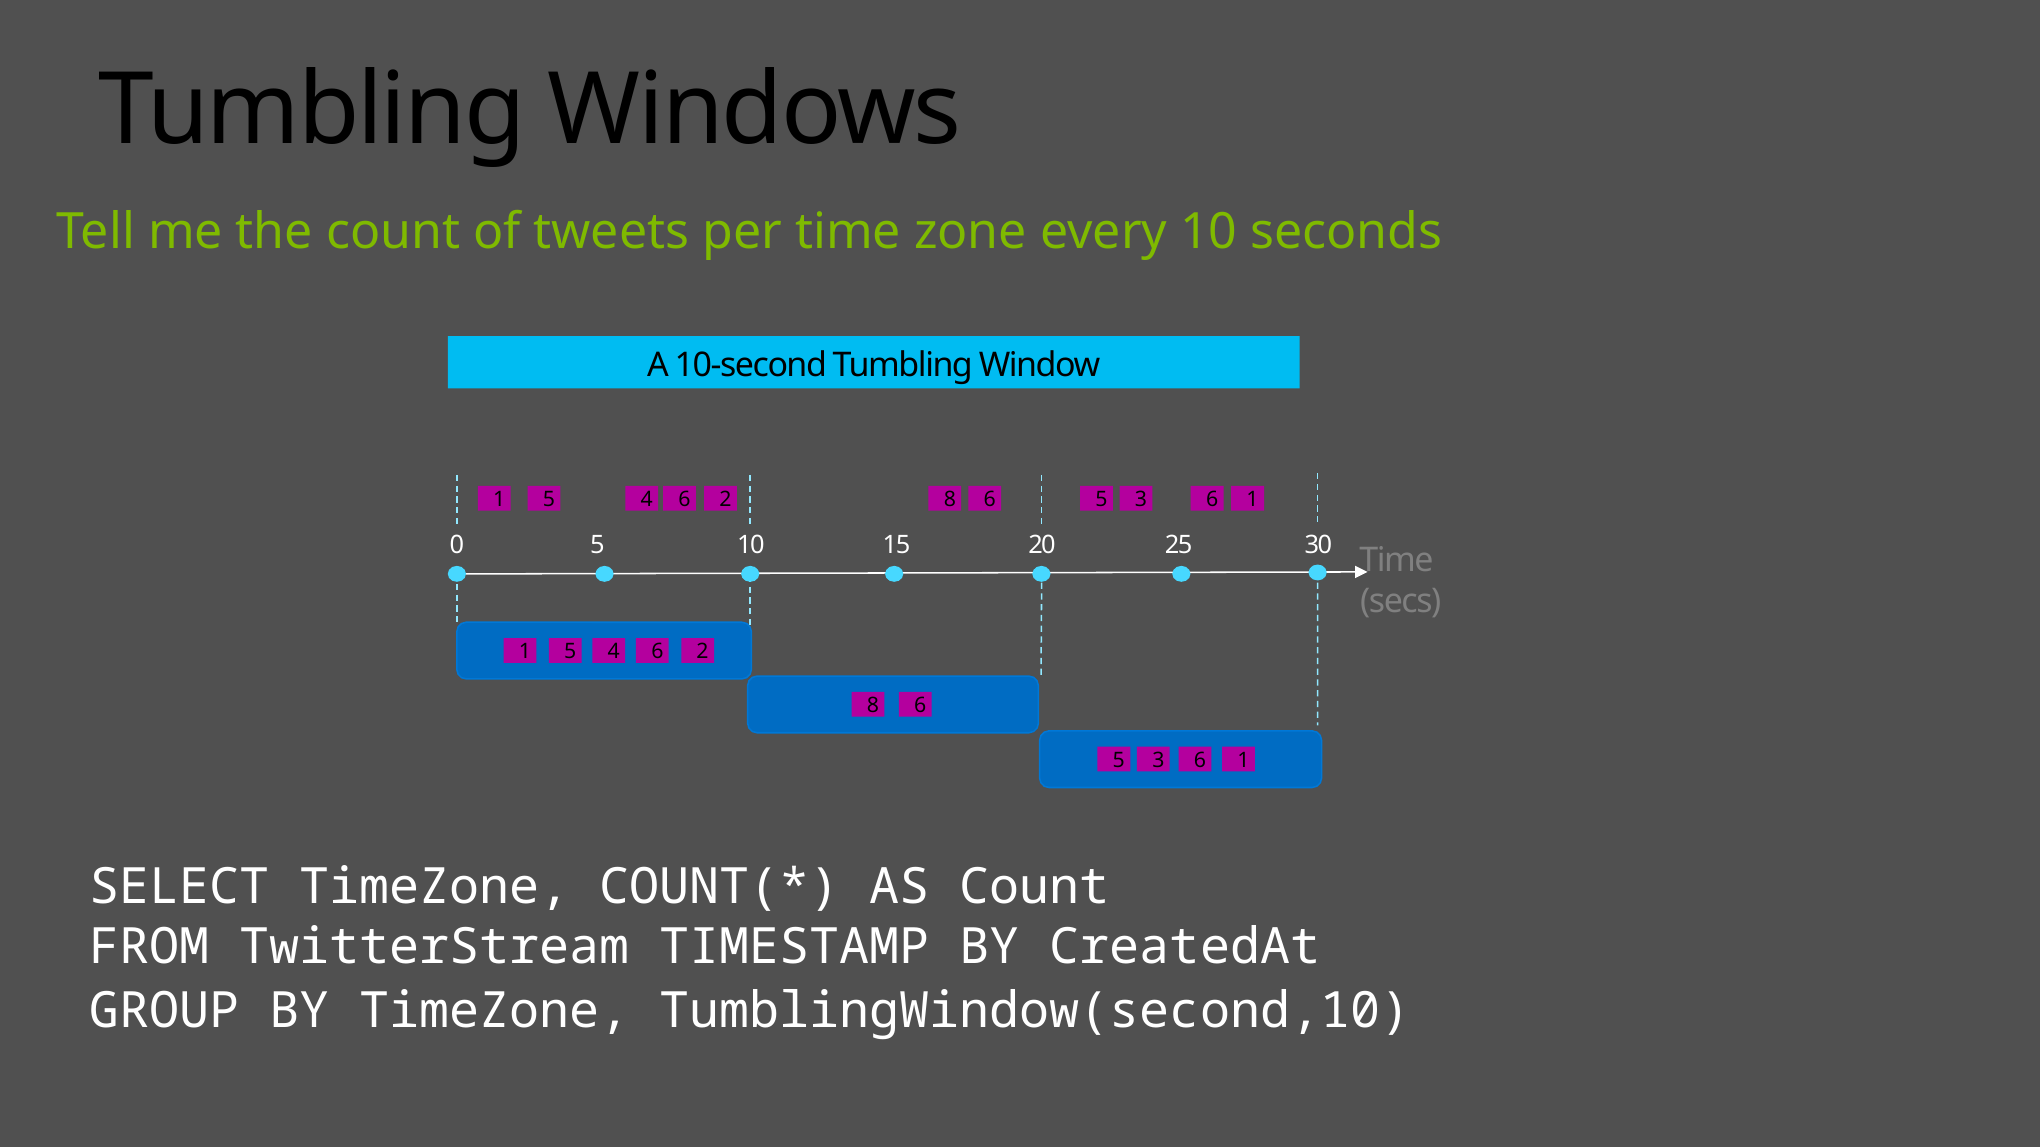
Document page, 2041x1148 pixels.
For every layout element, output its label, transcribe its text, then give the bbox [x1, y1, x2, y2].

title Tumbling Windows [74, 42, 1941, 168]
text_box SELECT TimeZone, COUNT(*) AS Count FROM TwitterStream TIMESTAMP BY CreatedAt GROUP BY TimeZone, TumblingWindow(second,10) [74, 846, 1775, 1046]
text_box Tell me the count of tweets per time zone every 10 seconds [41, 190, 1458, 266]
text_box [447, 335, 1438, 788]
